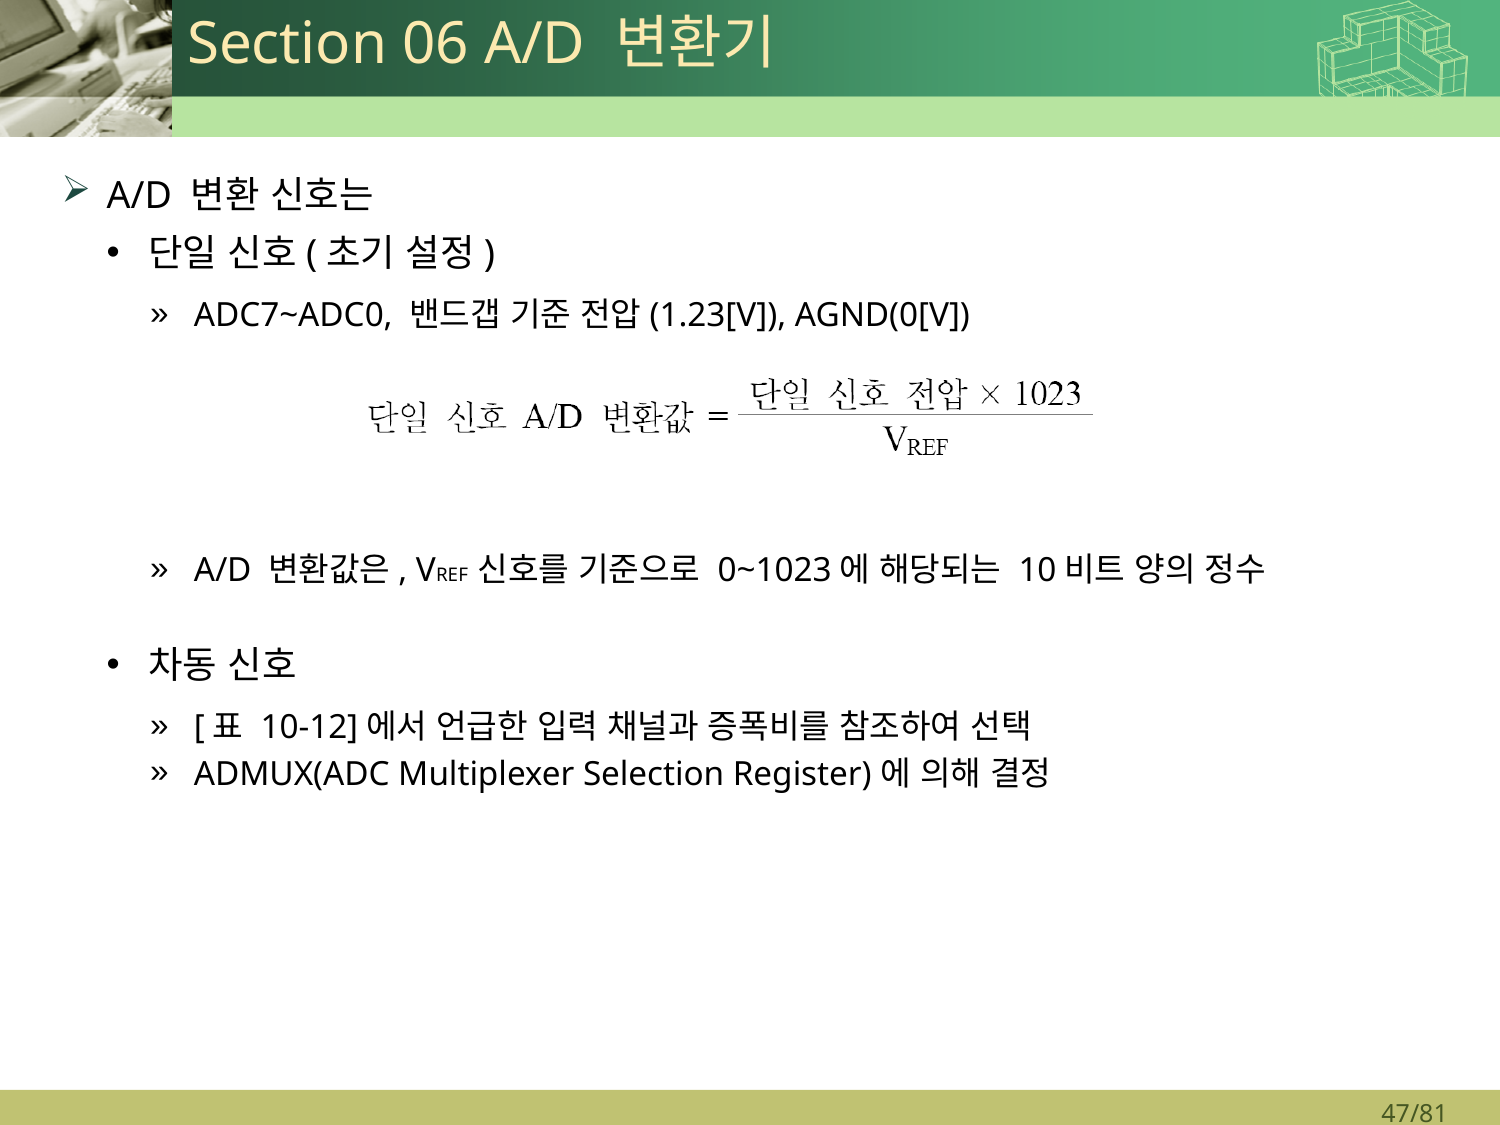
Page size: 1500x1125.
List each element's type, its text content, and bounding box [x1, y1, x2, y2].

text_box [0, 0, 1500, 75]
picture [356, 368, 1097, 463]
list A/D 변환 신호는 단일 신호(초기 설정) ADC7~ADC0, 밴드갭 기준 전압(1.23[V]), AGND(0[V]) A/D 변환값은, VREF 신호를 기준으로 0~1023에 해당되는 10비트 양의 정수 차동 신호 [표 10-12]에서 언급한 입력 채널과 증폭비를 참조하여 선택 ADMUX(ADC Multiplexer Selection Register)에 의해 결정 [46, 164, 1459, 1067]
title Section 06 A/D 변환기 [172, 75, 1500, 94]
picture [0, 75, 1500, 151]
